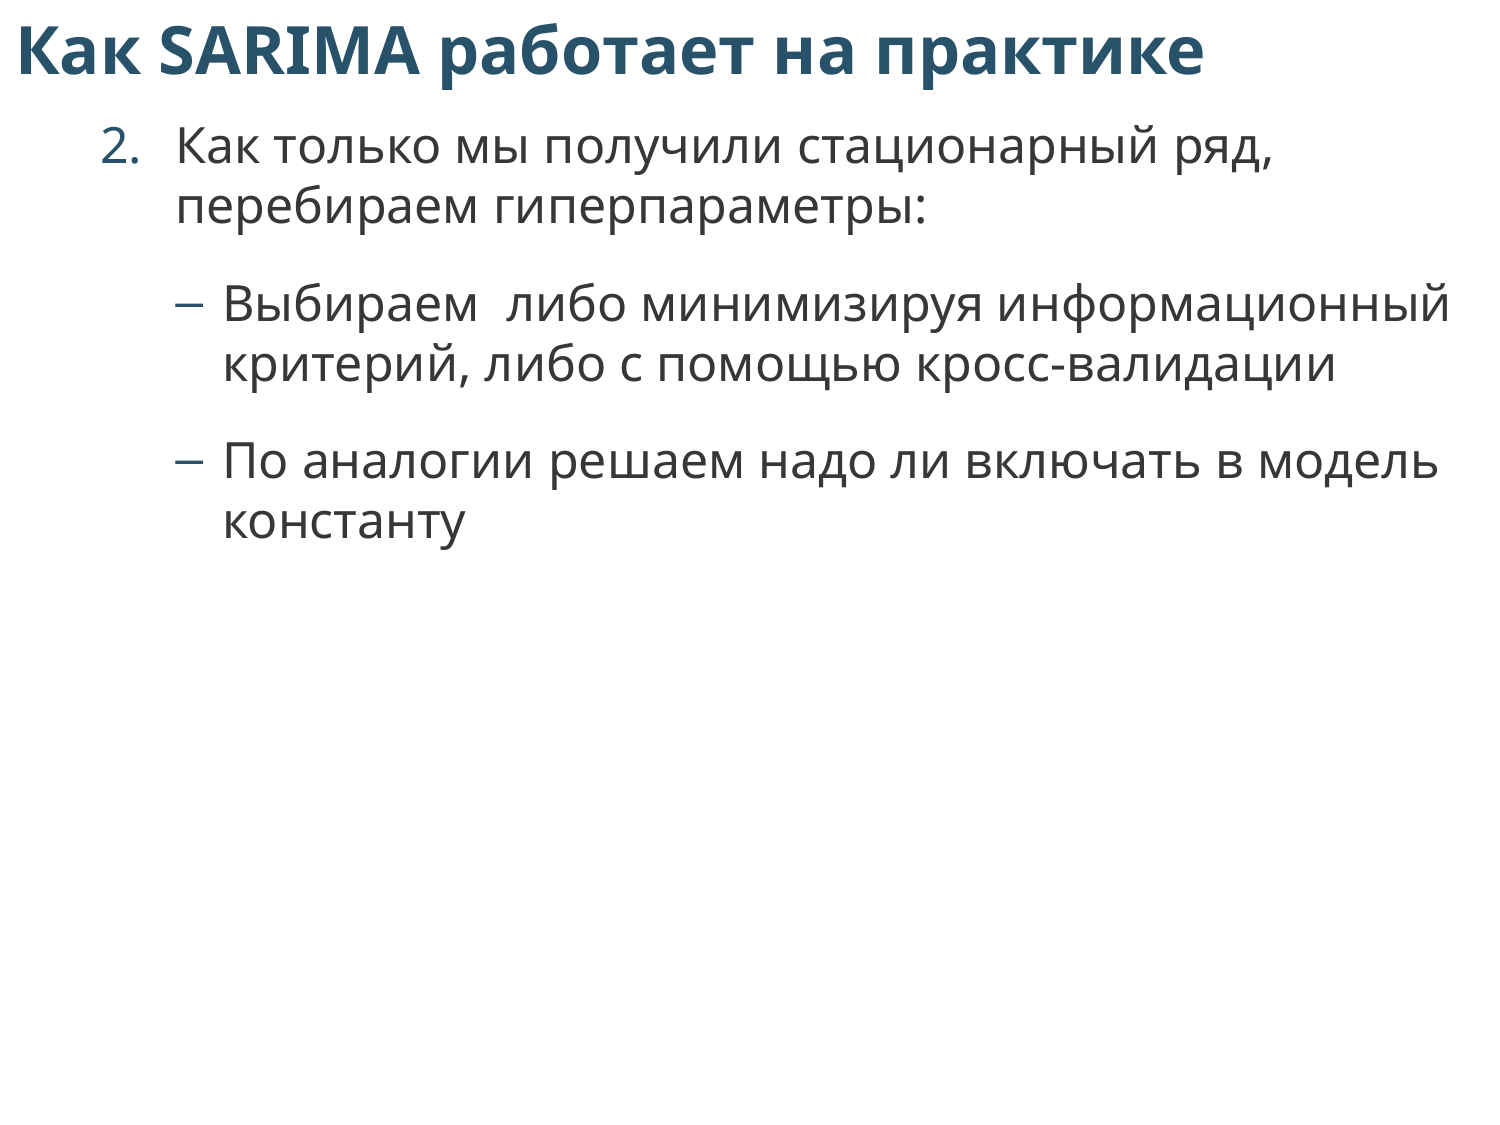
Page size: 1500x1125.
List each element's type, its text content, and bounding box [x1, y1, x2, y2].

text_box Как SARIMA работает на практике [0, 0, 1500, 96]
